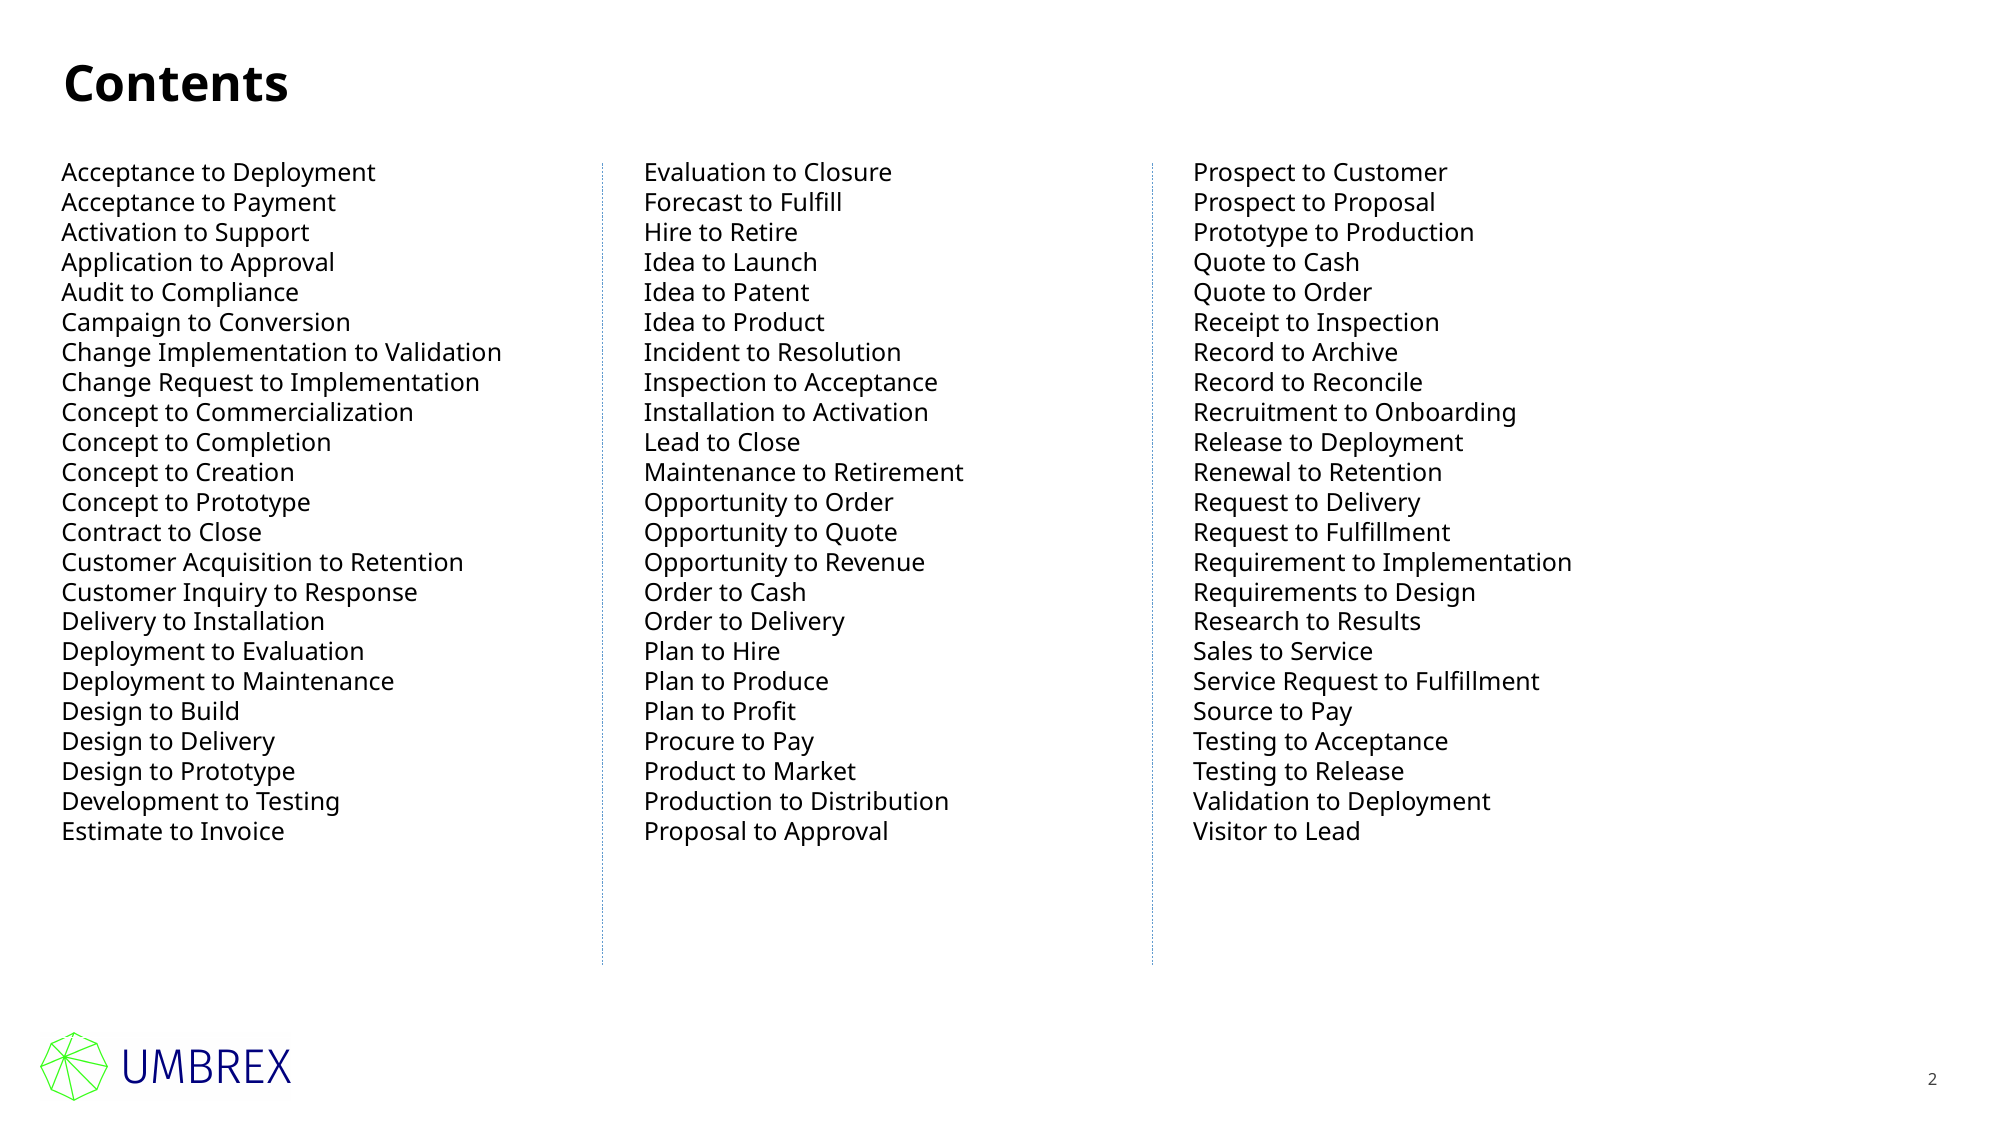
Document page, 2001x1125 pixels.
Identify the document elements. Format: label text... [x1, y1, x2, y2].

picture [40, 1038, 291, 1101]
title Contents [63, 63, 1937, 144]
text_box Prospect to Customer Prospect to Proposal Prototype to Production Quote to Cash Quote to Order Receipt to Inspection Record to Archive Record to Reconcile Recruitment to Onboarding Release to Deployment Renewal to Retention Request to Delivery Request to Fulfillment Requirement to Implementation Requirements to Design Research to Results Sales to Service Service Request to Fulfillment Source to Pay Testing to Acceptance Testing to Release Validation to Deployment Visitor to Lead [1163, 150, 1757, 1038]
text_box Acceptance to Deployment Acceptance to Payment Activation to Support Application to Approval Audit to Compliance Campaign to Conversion Change Implementation to Validation Change Request to Implementation Concept to Commercialization Concept to Completion Concept to Creation Concept to Prototype Contract to Close Customer Acquisition to Retention Customer Inquiry to Response Delivery to Installation Deployment to Evaluation Deployment to Maintenance Design to Build Design to Delivery Design to Prototype Development to Testing Estimate to Invoice [31, 150, 614, 1038]
text_box Evaluation to Closure Forecast to Fulfill Hire to Retire Idea to Launch Idea to Patent Idea to Product Incident to Resolution Inspection to Acceptance Installation to Activation Lead to Close Maintenance to Retirement Opportunity to Order Opportunity to Quote Opportunity to Revenue Order to Cash Order to Delivery Plan to Hire Plan to Produce Plan to Profit Procure to Pay Product to Market Production to Distribution Proposal to Approval [614, 150, 1163, 1038]
